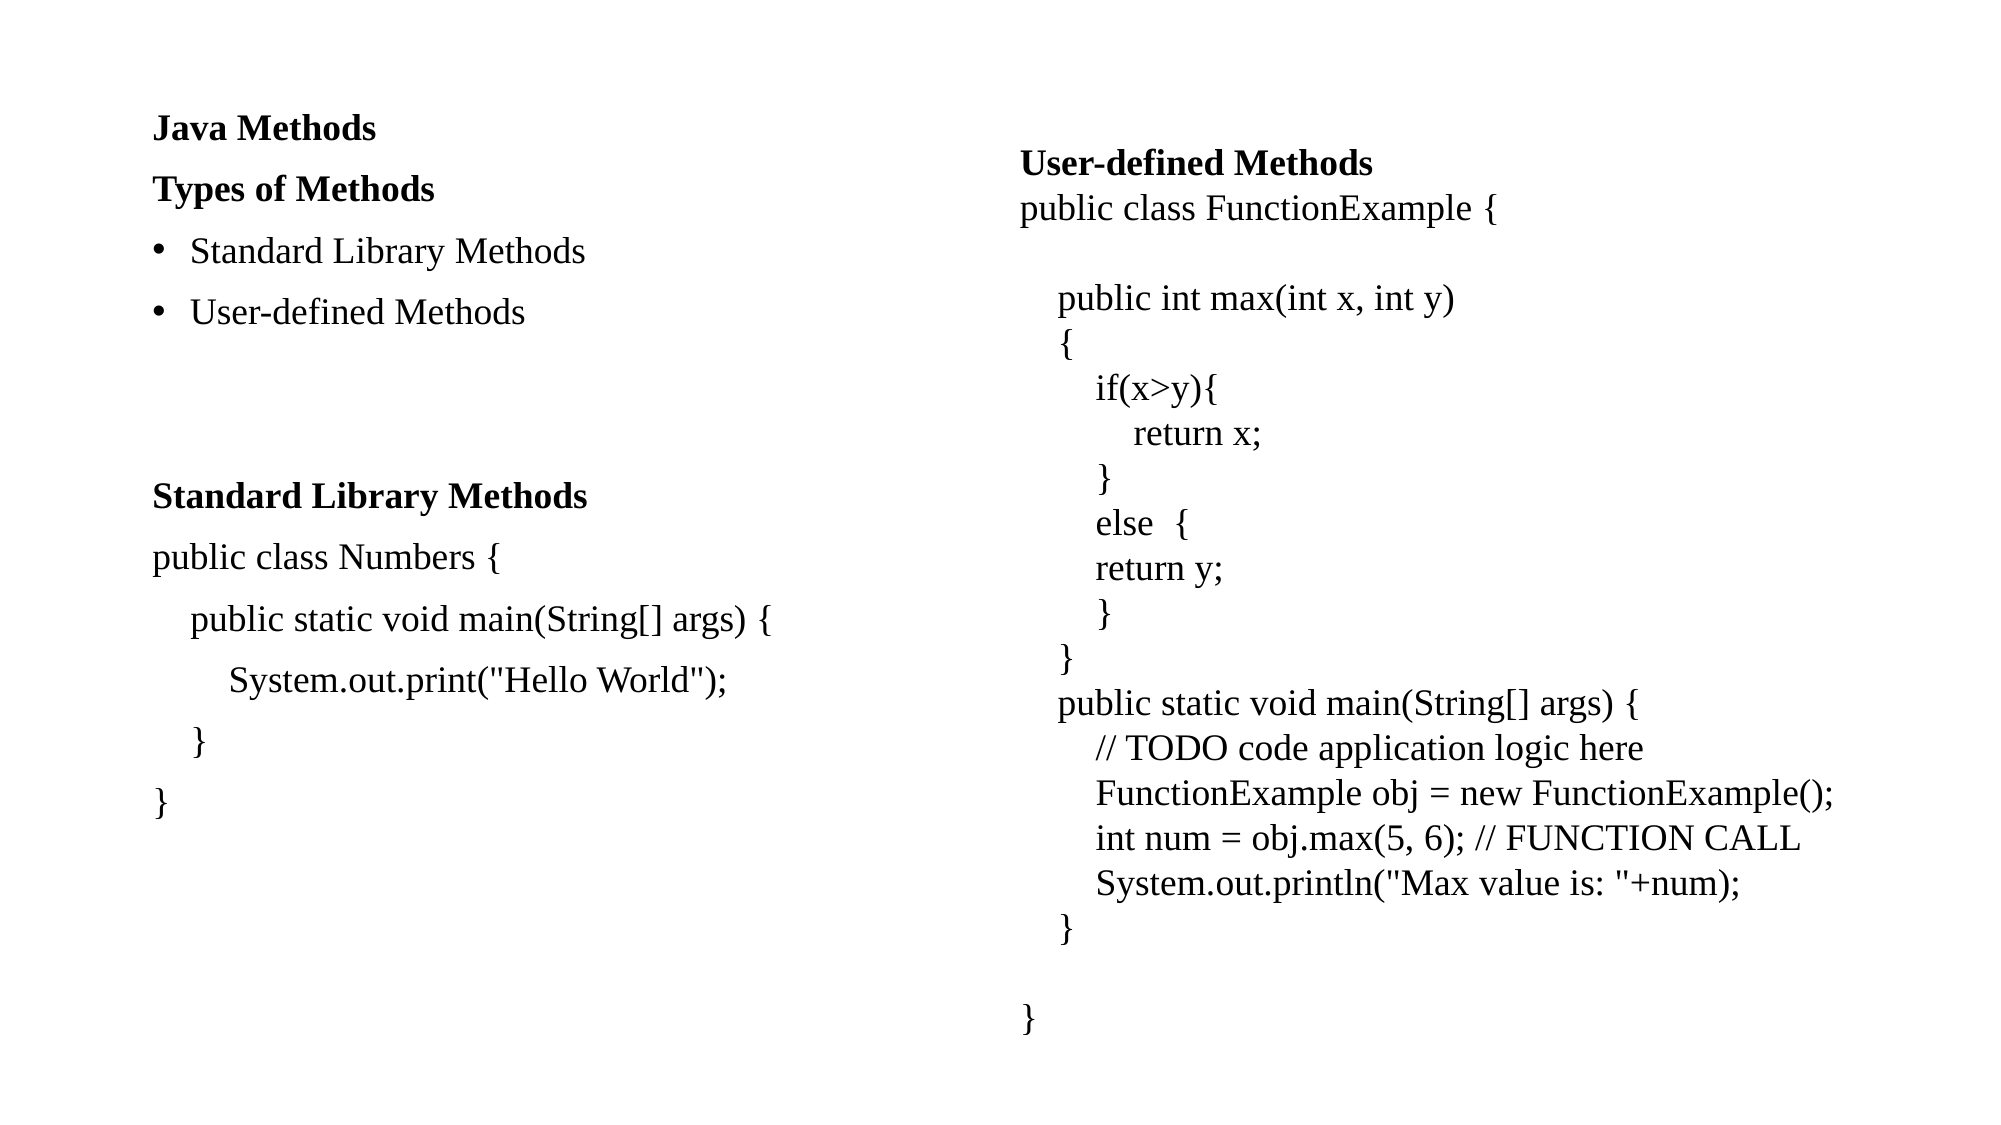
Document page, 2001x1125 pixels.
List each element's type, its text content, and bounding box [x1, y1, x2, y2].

list Java Methods Types of Methods Standard Library Methods User-defined Methods Standard Library Methods public class Numbers { public static void main(String[] args) { System.out.print("Hello World"); } } [137, 100, 1863, 1014]
text_box User-defined Methods public class FunctionExample { public int max(int x, int y) { if(x>y){ return x; } else { return y; } } public static void main(String[] args) { // TODO code application logic here FunctionExample obj = new FunctionExample(); int num = obj.max(5, 6); // FUNCTION CALL System.out.println("Max value is: "+num); } } [1004, 130, 1863, 1046]
